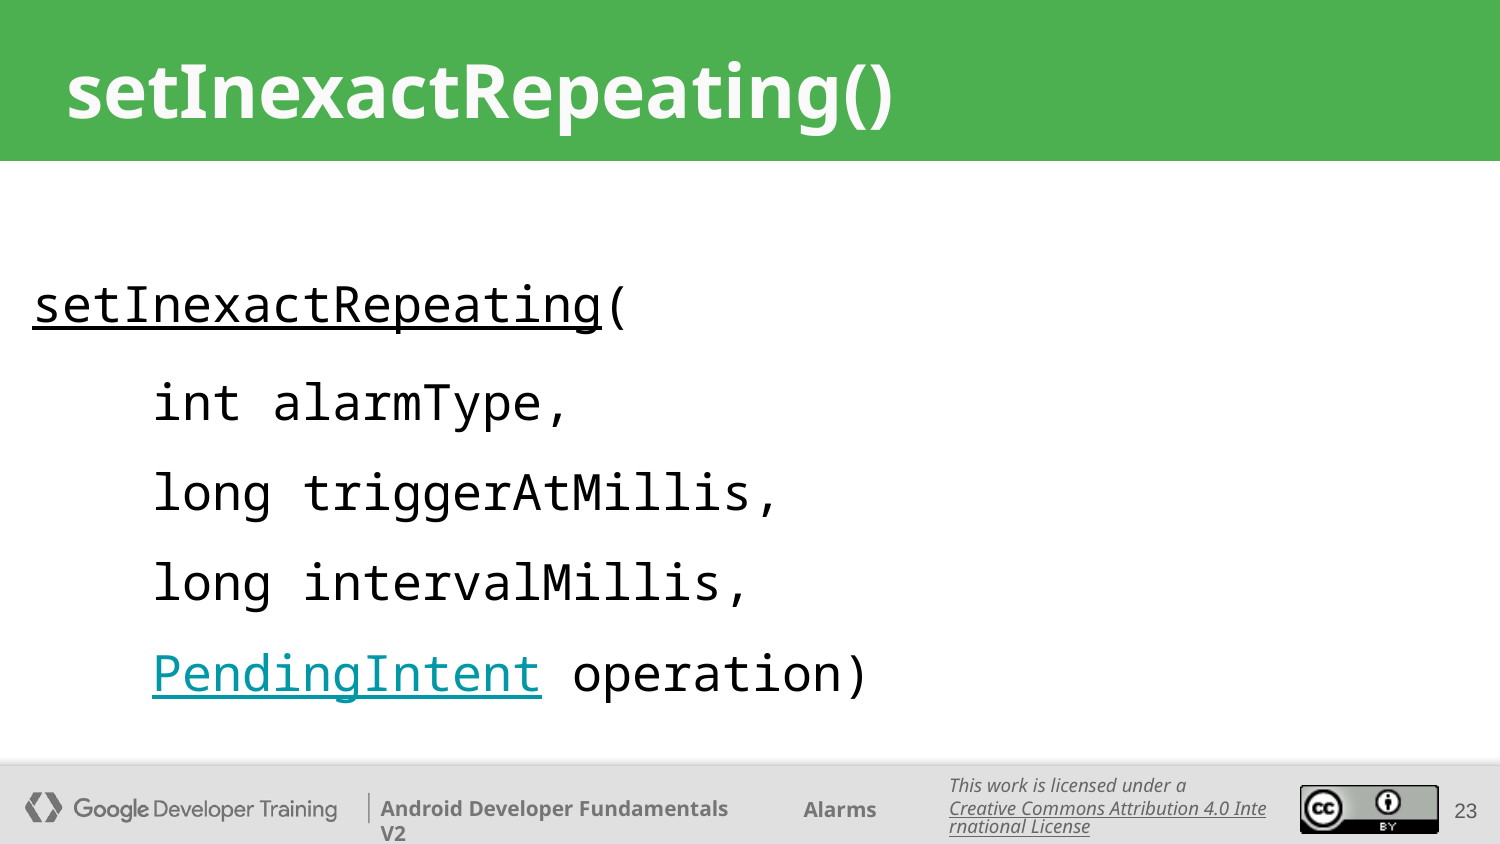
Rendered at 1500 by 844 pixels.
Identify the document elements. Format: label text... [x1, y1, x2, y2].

list setInexactRepeating( int alarmType, long triggerAtMillis, long intervalMillis, PendingIntent operation) [17, 181, 1480, 750]
picture [0, 161, 1500, 844]
slide_number ‹#› [1402, 777, 1493, 842]
title setInexactRepeating() [51, 28, 1449, 122]
